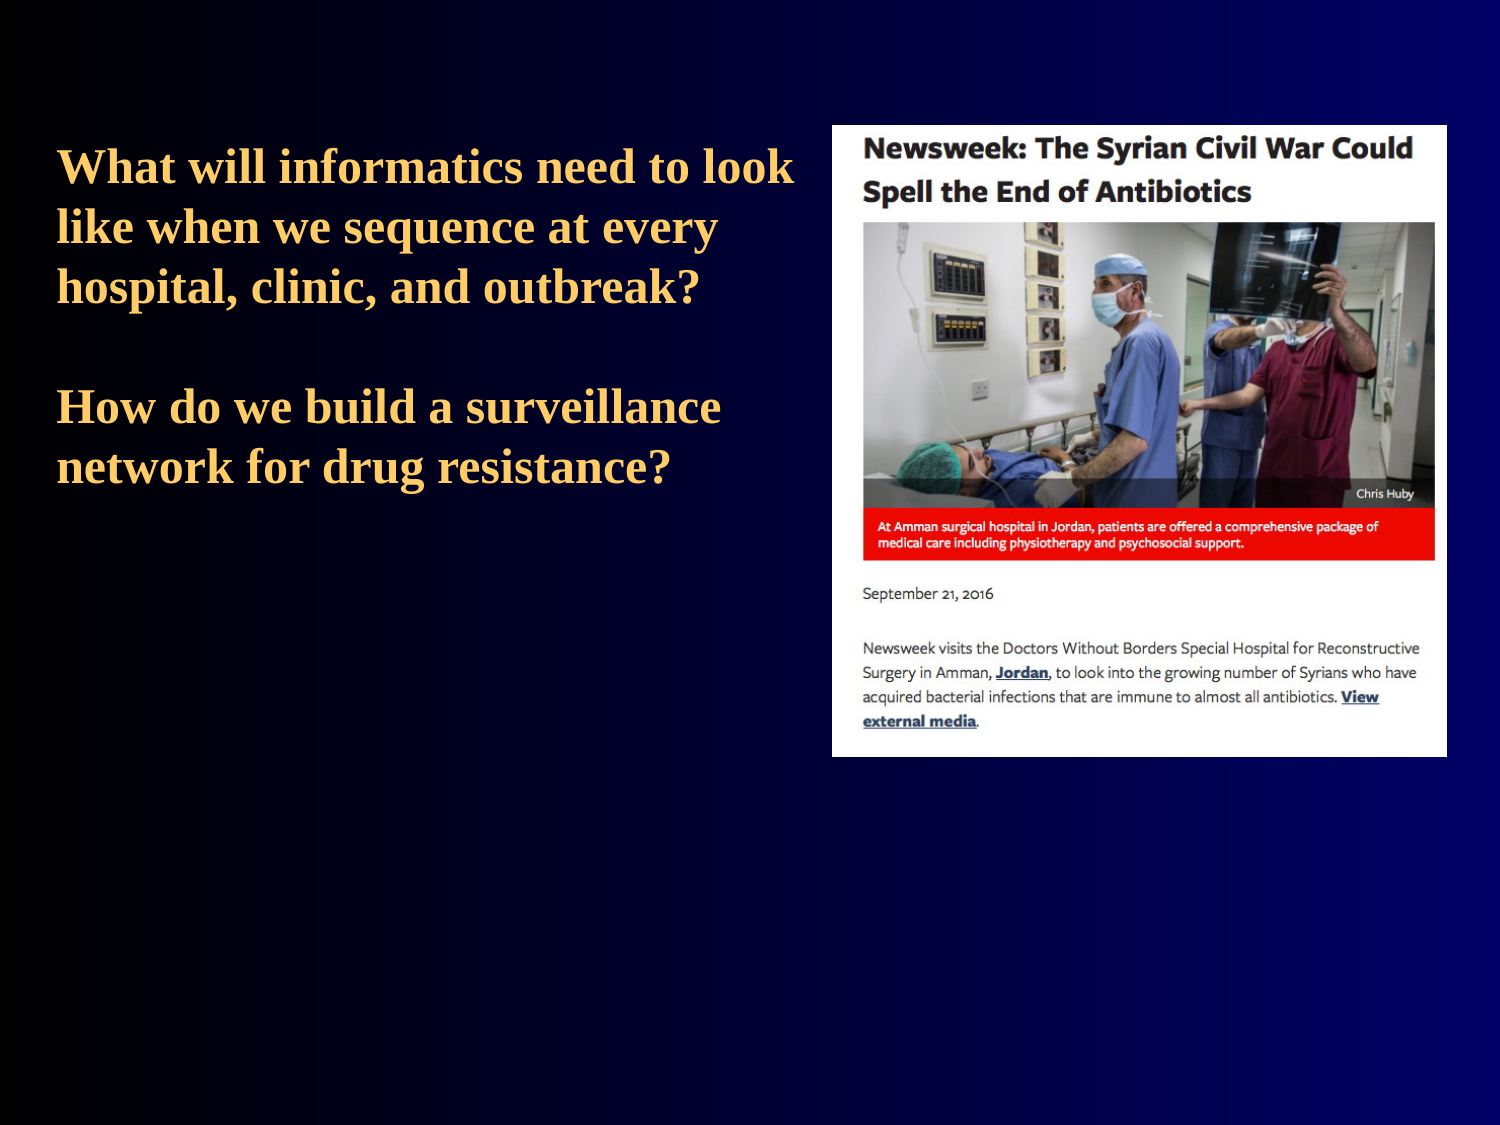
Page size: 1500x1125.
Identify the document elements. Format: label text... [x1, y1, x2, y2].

picture [832, 125, 1448, 757]
title What will informatics need to look like when we sequence at every hospital, clinic, and outbreak? How do we build a surveillance network for drug resistance? [41, 160, 827, 528]
